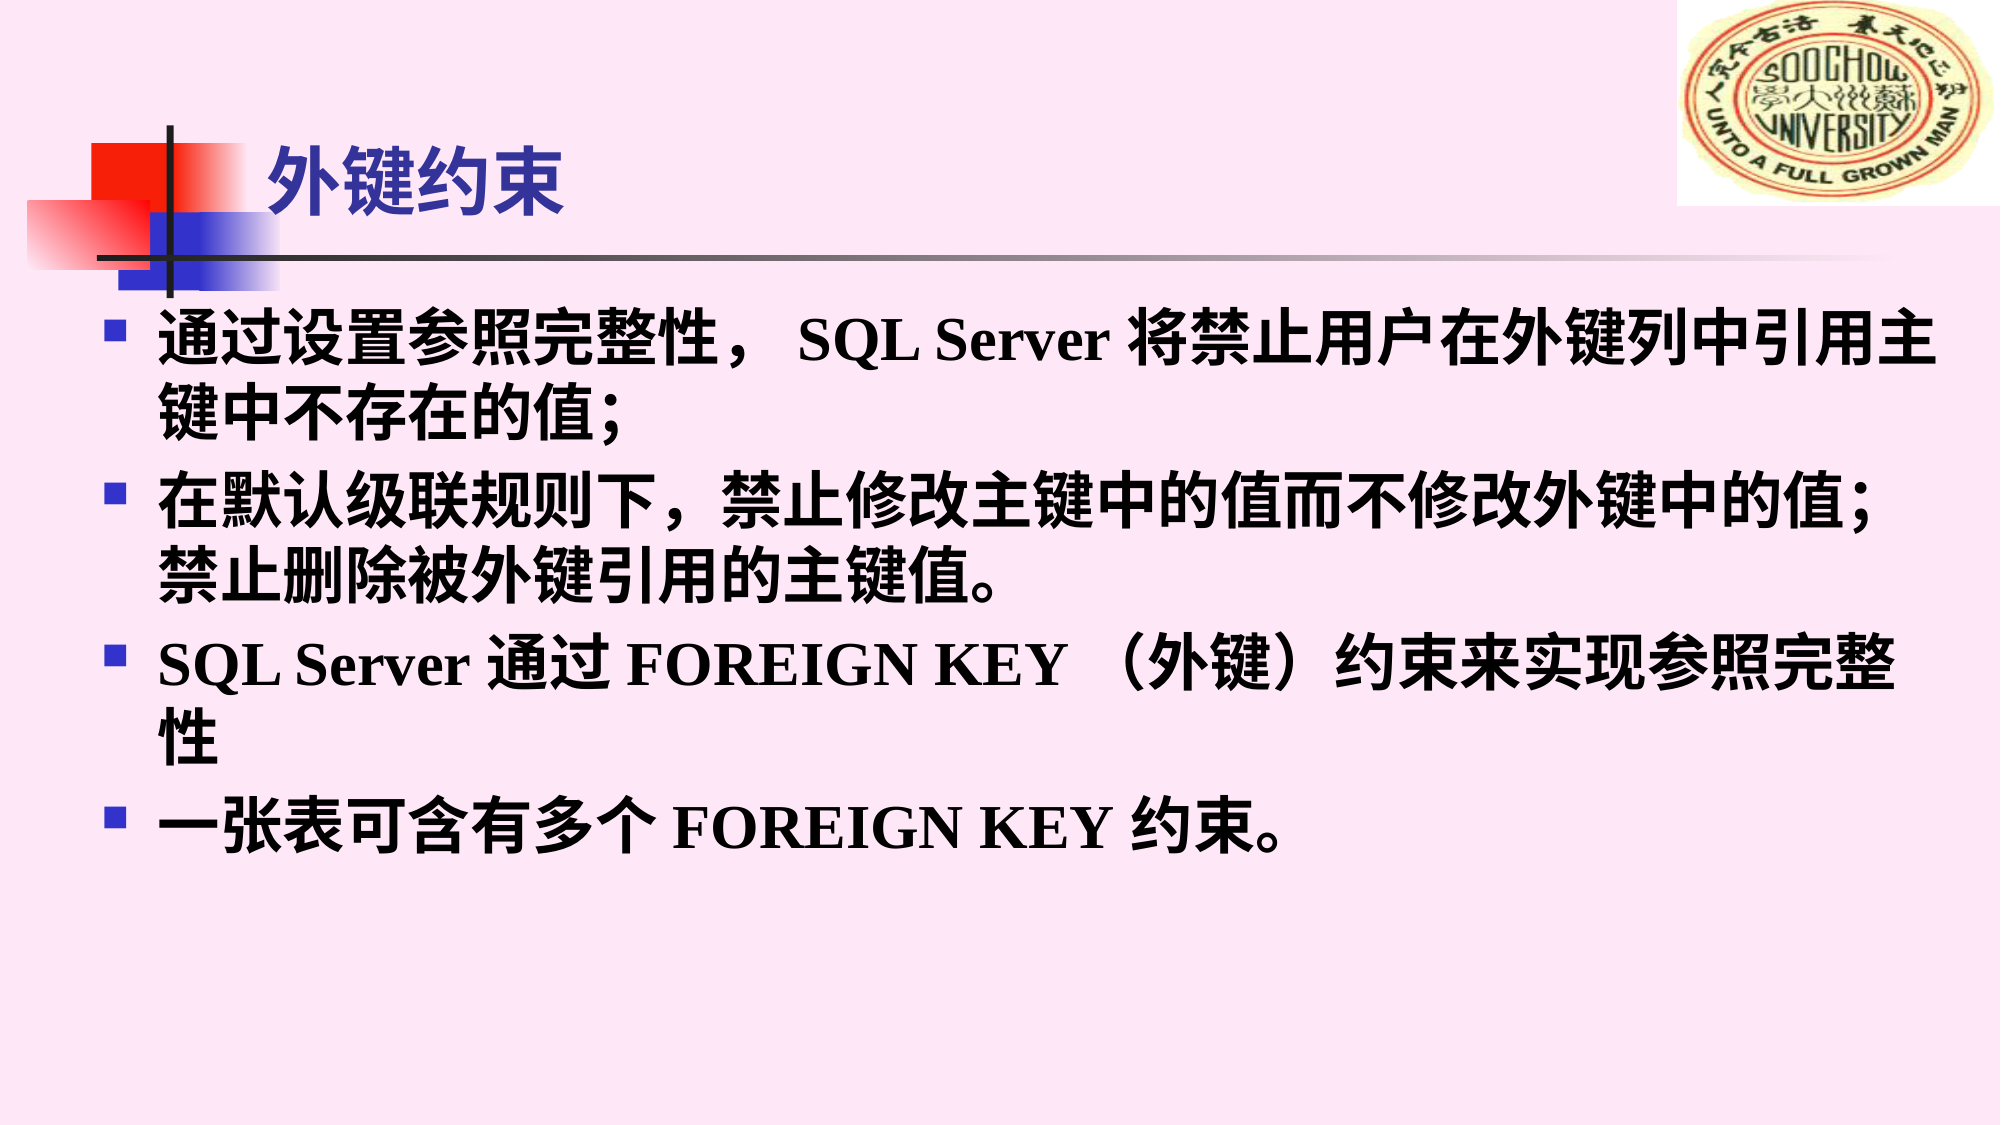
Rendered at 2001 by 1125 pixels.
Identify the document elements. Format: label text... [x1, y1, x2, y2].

title 外键约束 [251, 101, 1957, 232]
list 通过设置参照完整性，SQL Server将禁止用户在外键列中引用主键中不存在的值； 在默认级联规则下，禁止修改主键中的值而不修改外键中的值；禁止删除被外键引用的主键值。 SQL Server通过FOREIGN KEY（外键）约束来实现参照完整性 一张表可含有多个FOREIGN KEY约束。 [86, 290, 1965, 1013]
picture [1677, 0, 2000, 206]
